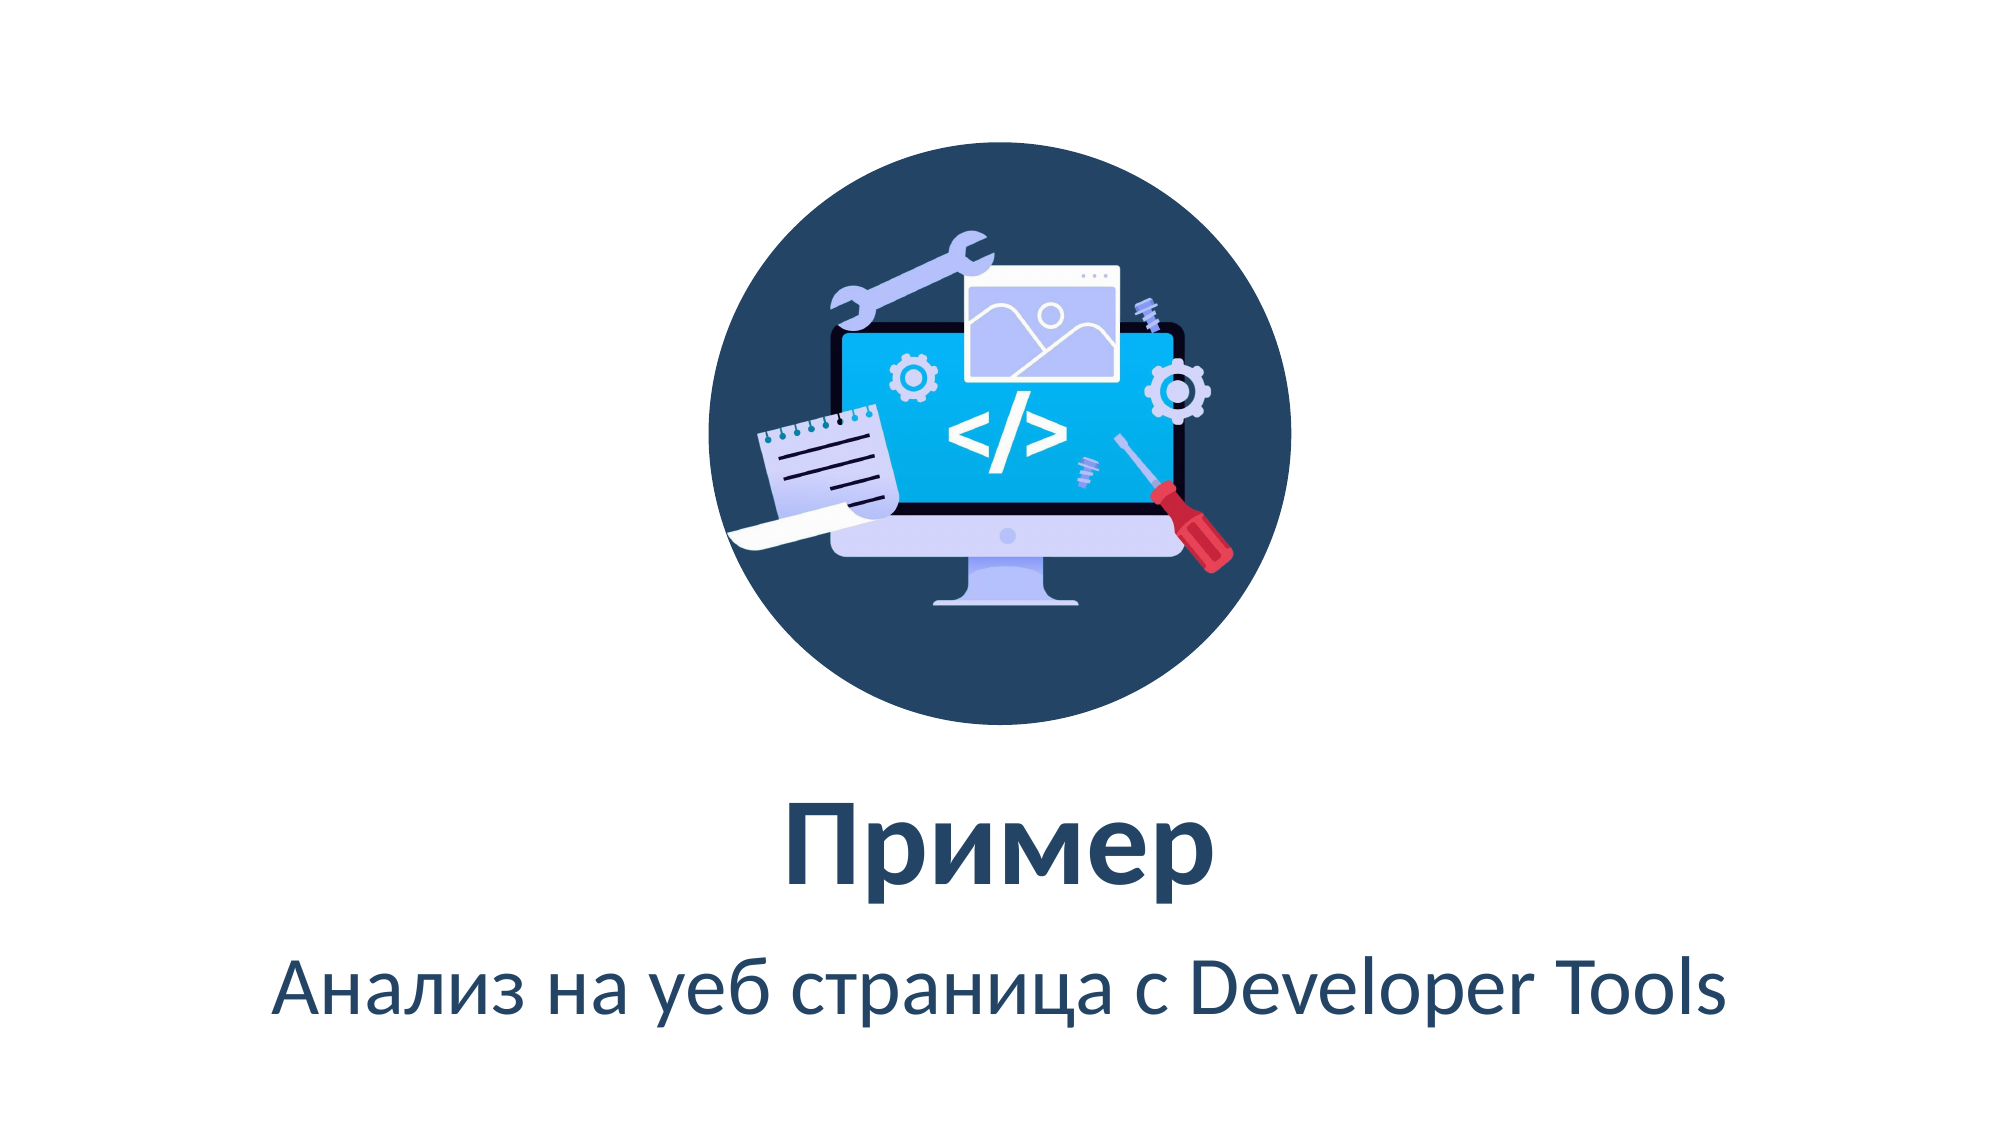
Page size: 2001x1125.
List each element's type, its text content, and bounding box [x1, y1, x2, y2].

subtitle Анализ на уеб страница с Developer Tools [100, 916, 1900, 1043]
picture [726, 226, 1242, 614]
title Пример [100, 771, 1900, 898]
